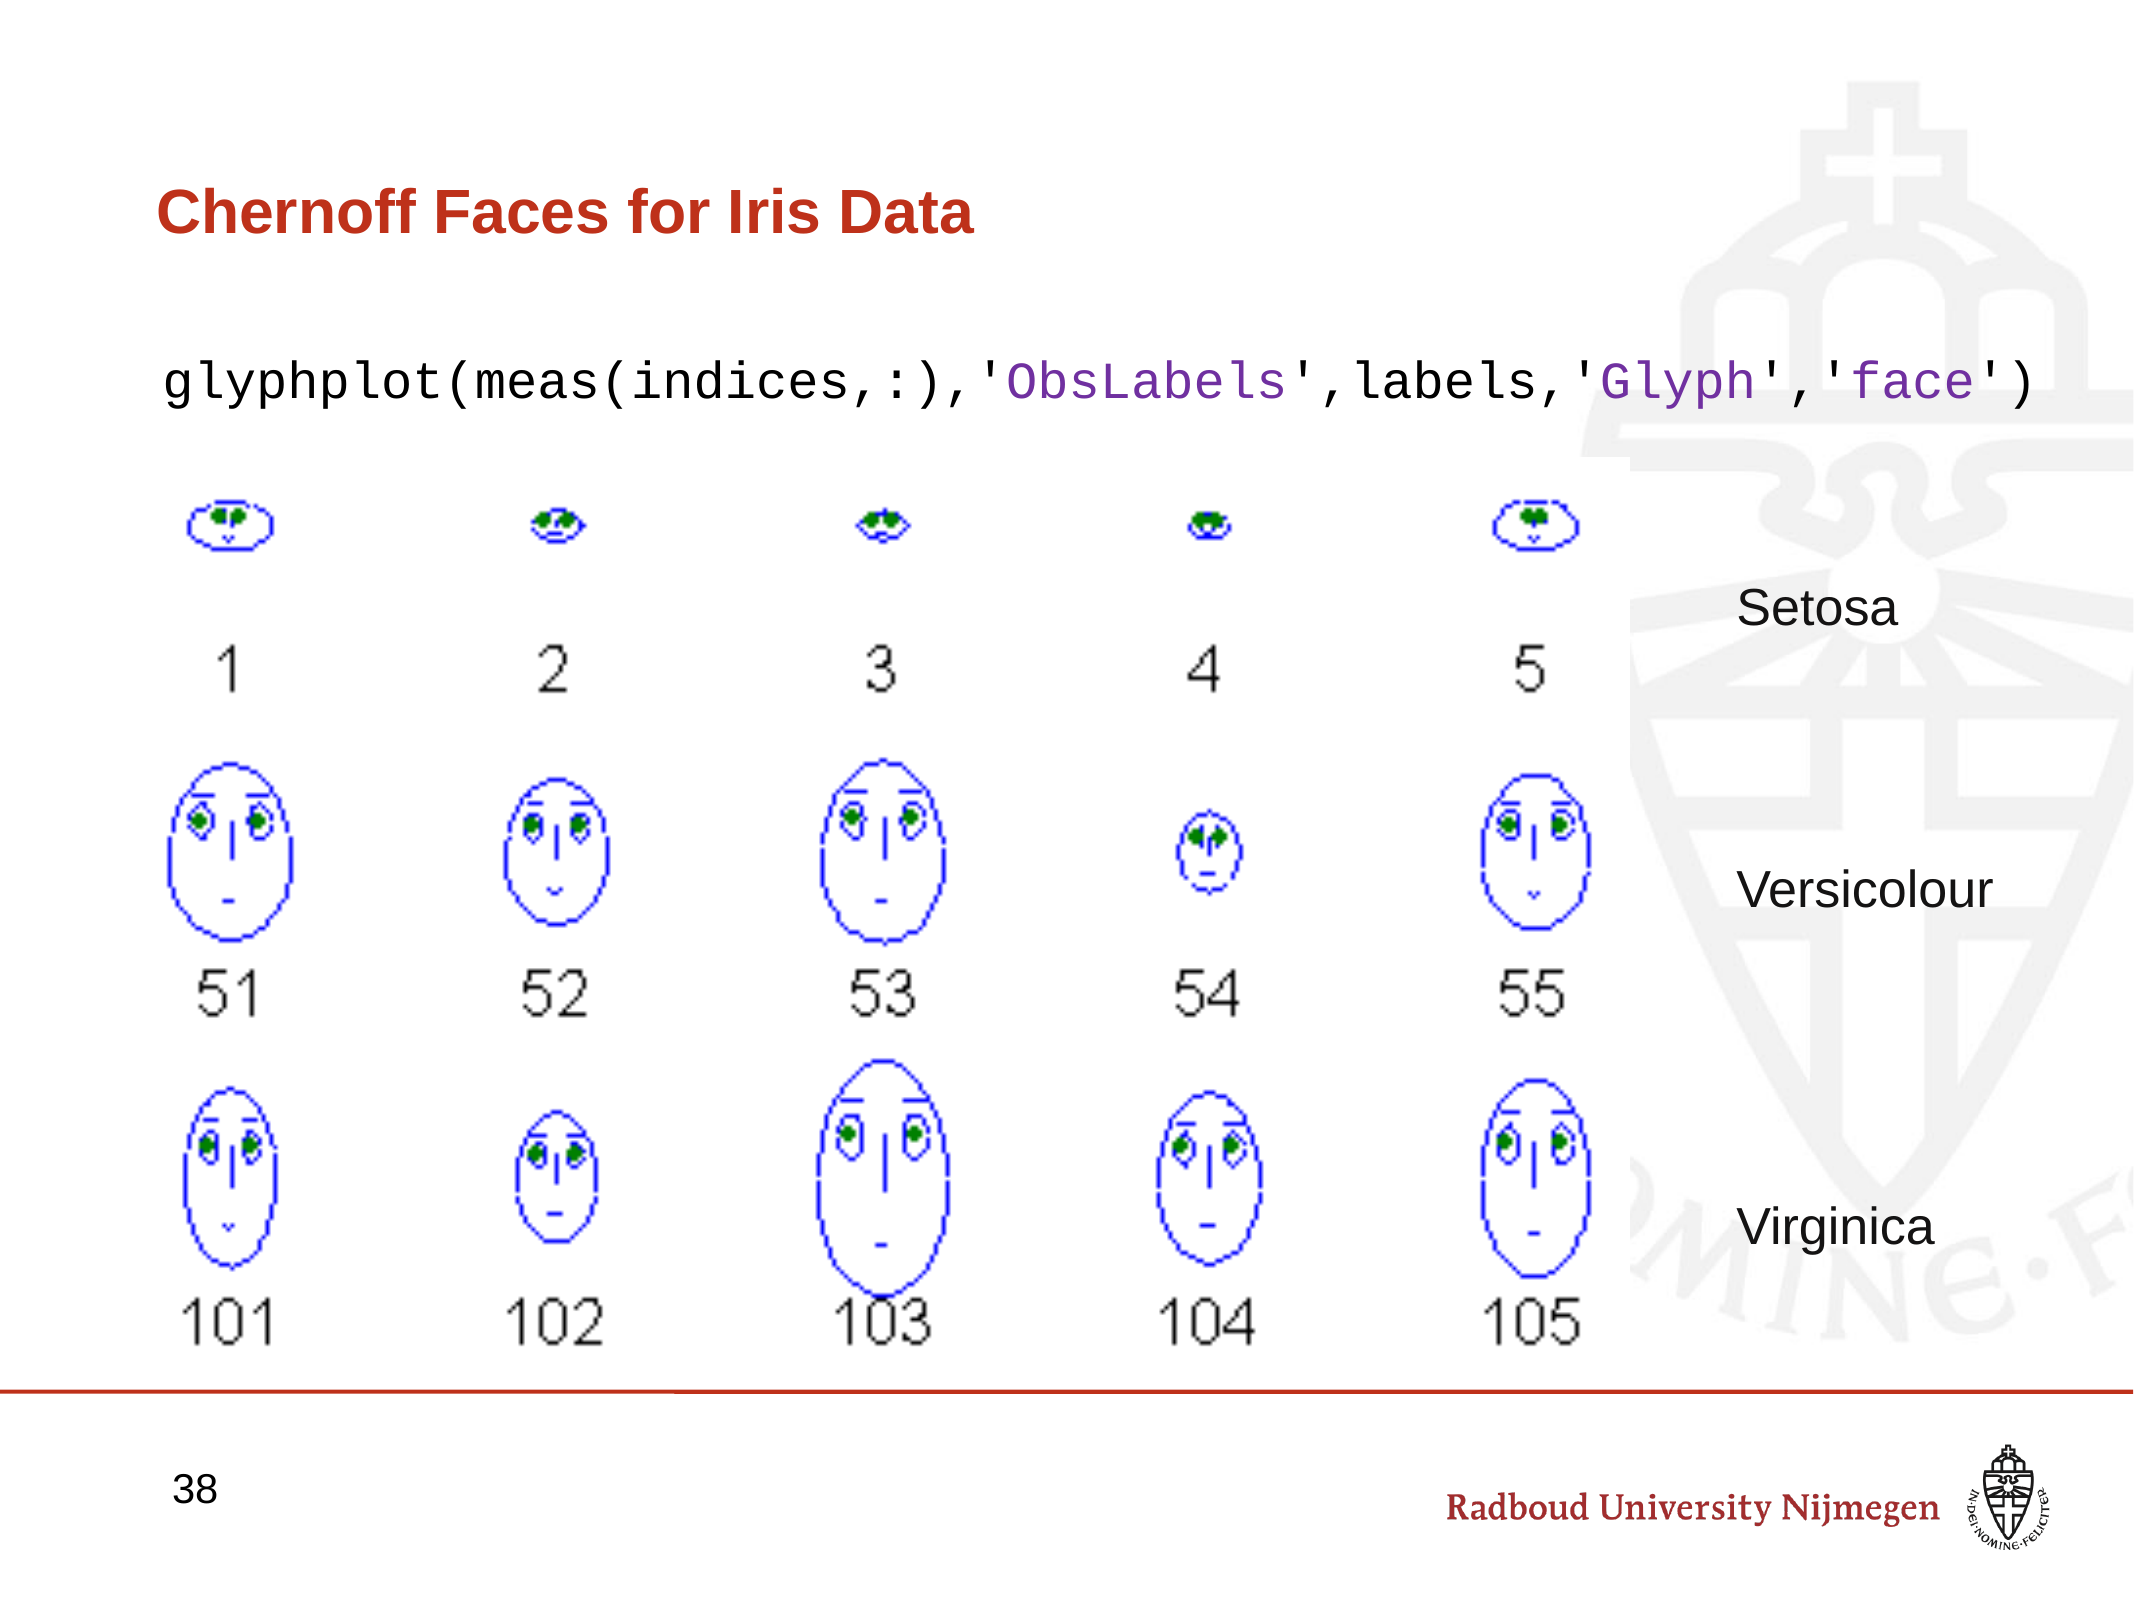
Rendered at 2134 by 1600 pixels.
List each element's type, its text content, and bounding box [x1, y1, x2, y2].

picture [0, 0, 2134, 1389]
text_box glyphplot(meas(indices,:),'ObsLabels',labels,'Glyph','face') [147, 339, 2075, 458]
slide_number 38 [157, 1444, 655, 1530]
text_box Setosa Versicolour Virginica [1728, 572, 2075, 1391]
picture [0, 1394, 2134, 1600]
title Chernoff Faces for Iris Data [147, 162, 1961, 336]
